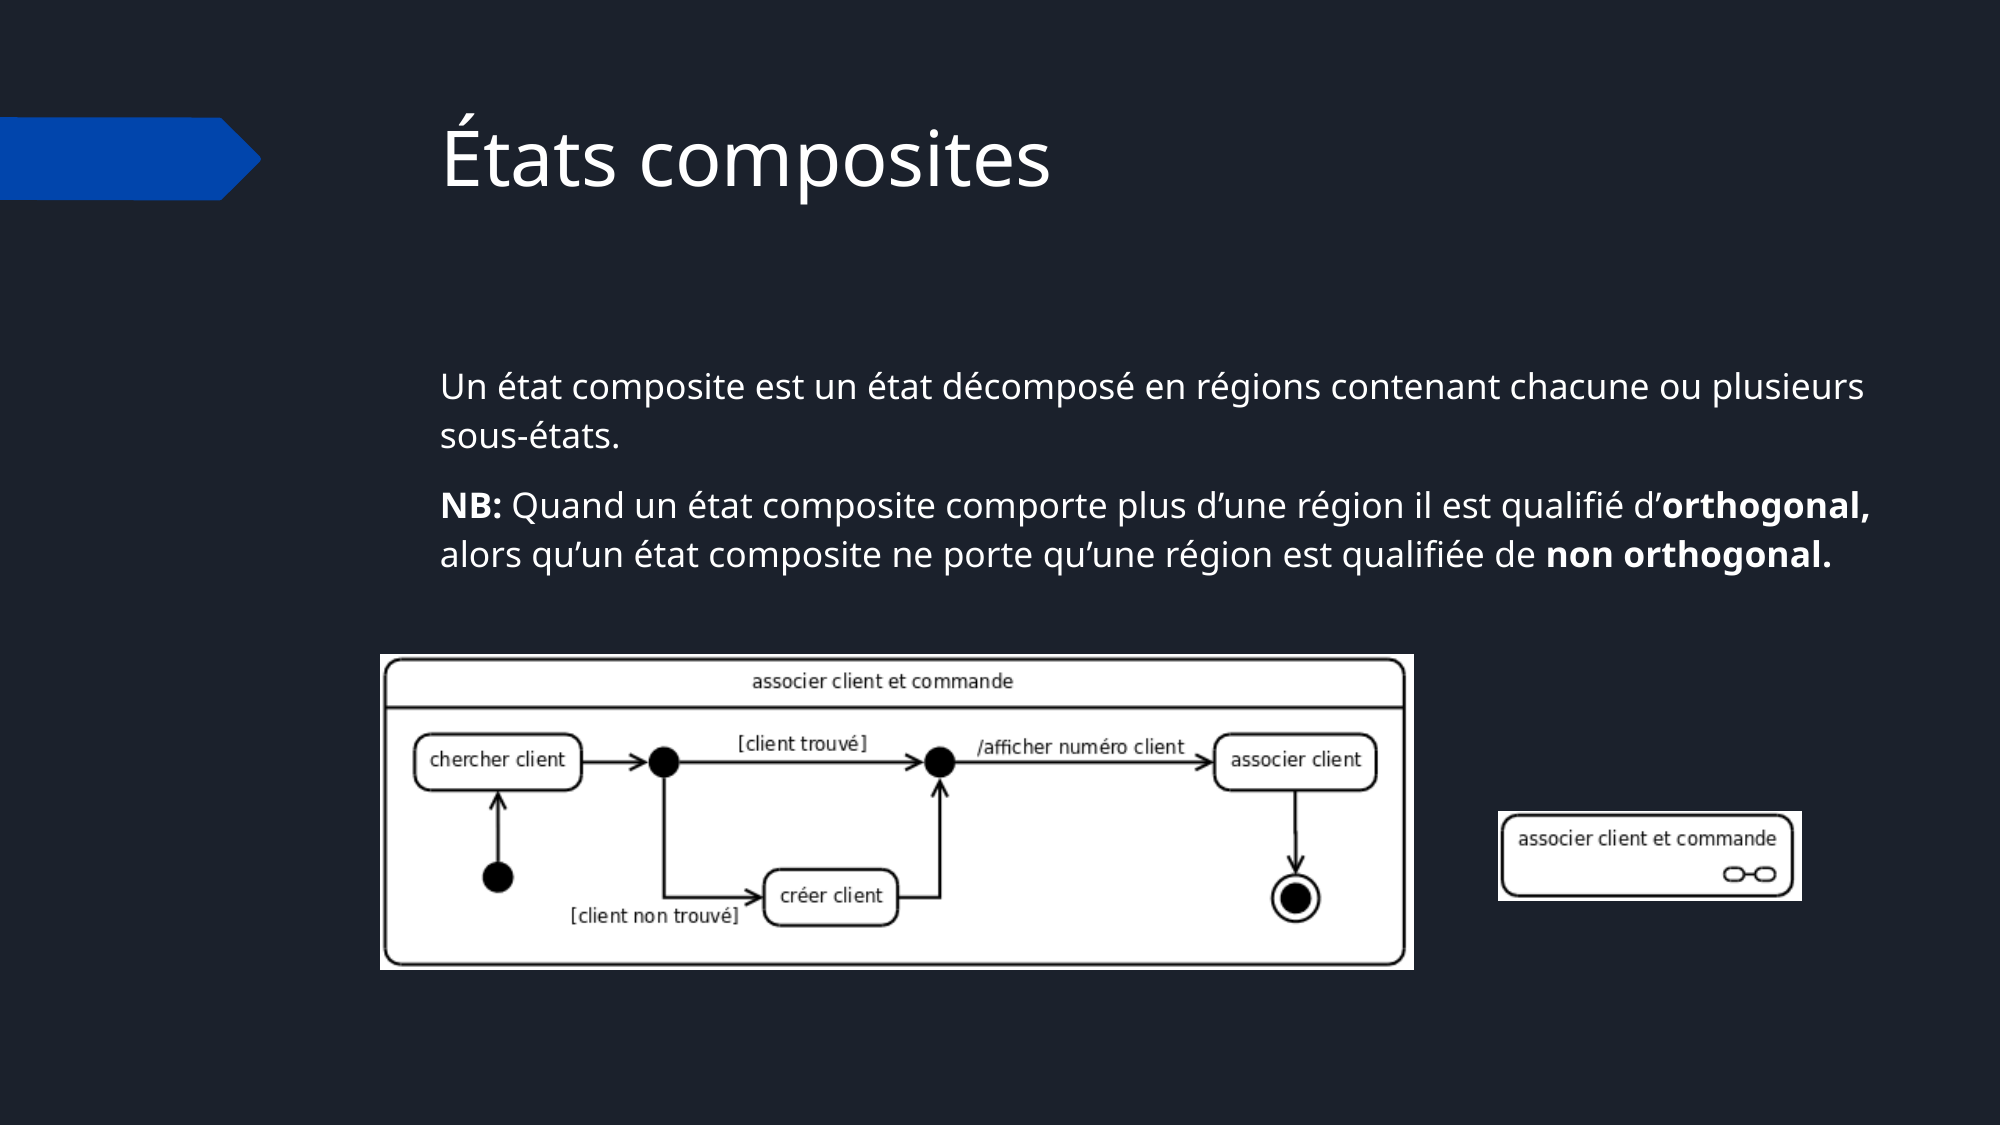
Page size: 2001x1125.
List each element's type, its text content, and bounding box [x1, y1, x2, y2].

list Un état composite est un état décomposé en régions contenant chacune ou plusieurs sous-états. NB: Quand un état composite comporte plus d’une région il est qualifié d’orthogonal, alors qu’un état composite ne porte qu’une région est qualifiée de non orthogonal. [424, 350, 1888, 970]
picture [380, 653, 1414, 970]
title États composites [425, 102, 1888, 313]
picture [1498, 811, 1802, 902]
